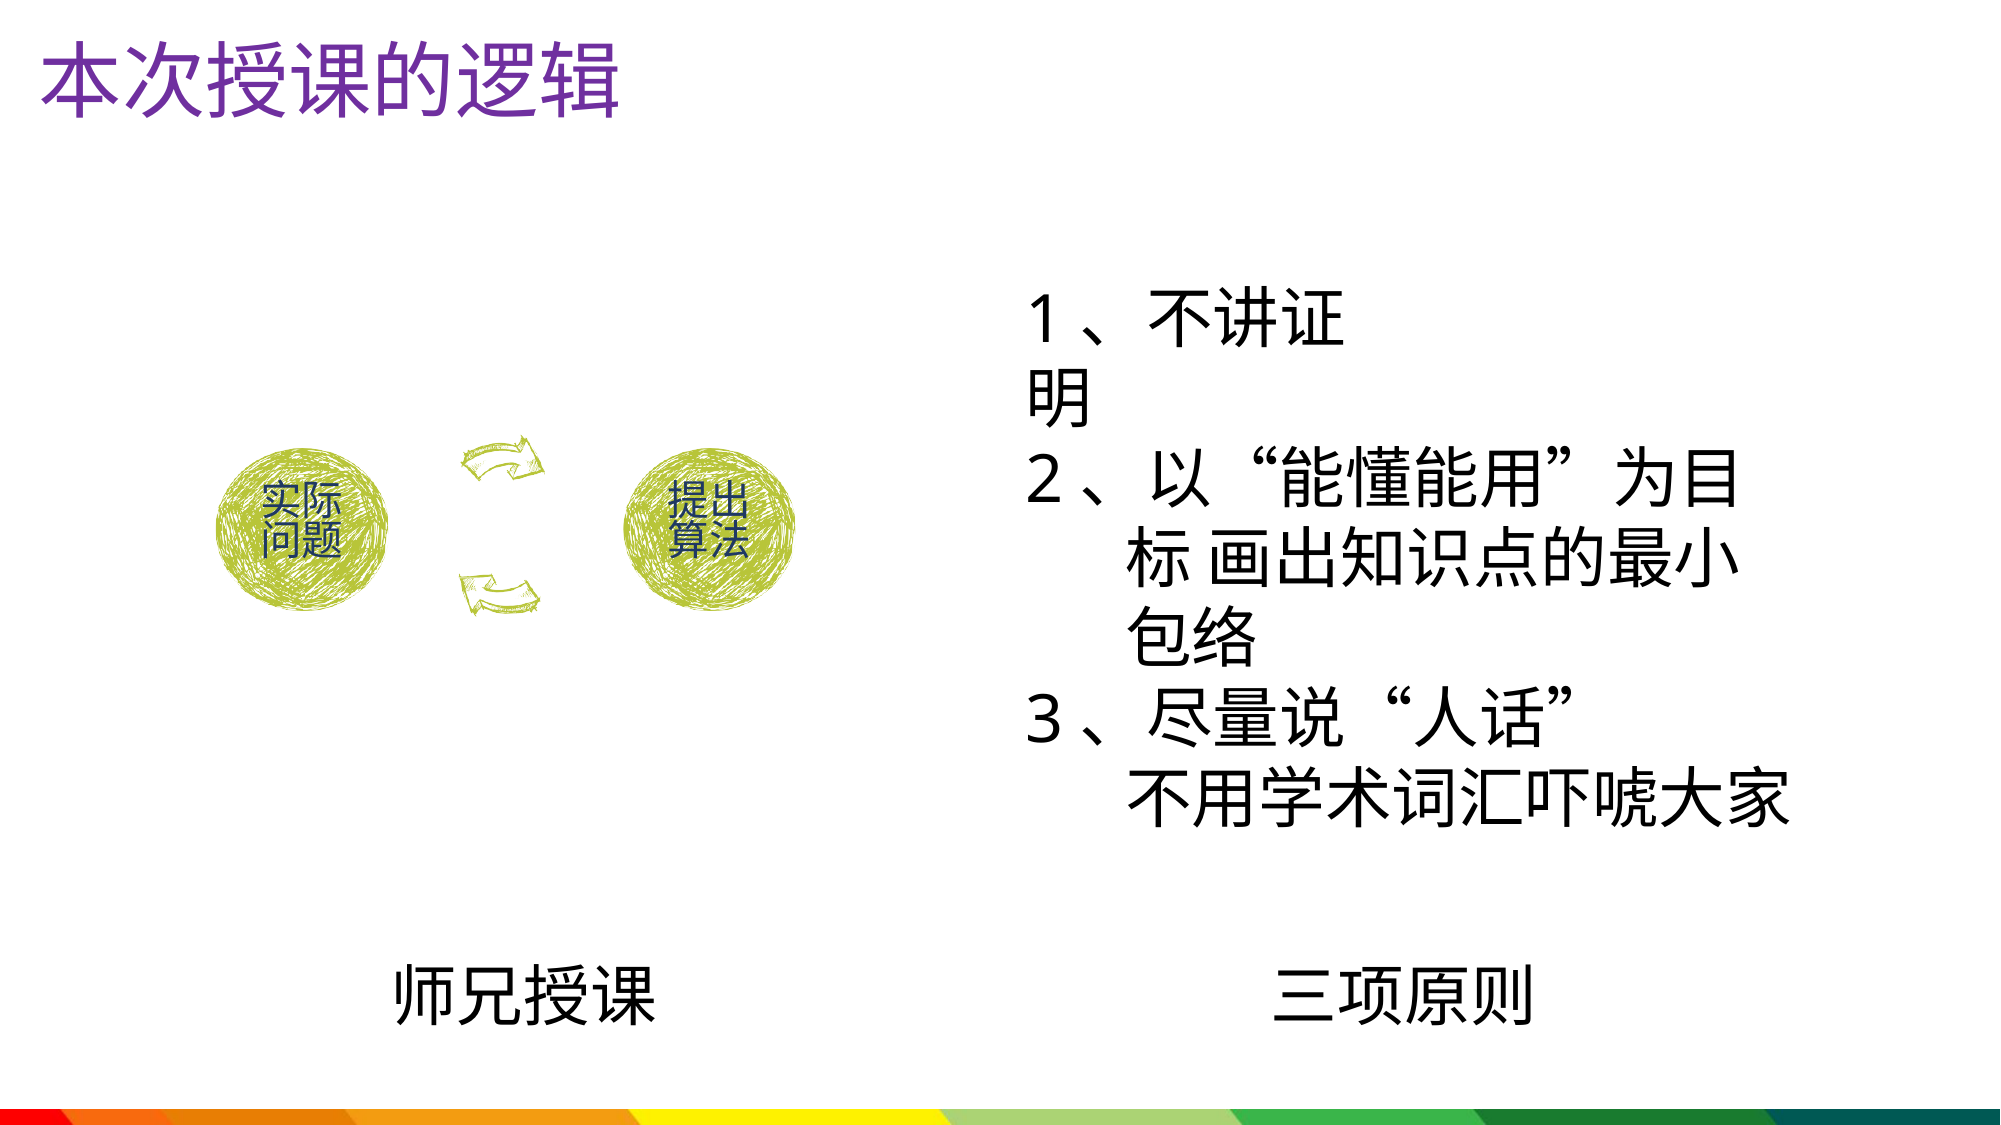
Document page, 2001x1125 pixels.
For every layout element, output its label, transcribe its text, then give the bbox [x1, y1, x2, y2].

text_box [458, 573, 541, 617]
text_box 1、不讲证明 [1023, 273, 1394, 433]
title 本次授课的逻辑 [38, 26, 1962, 217]
text_box 3、尽量说“人话” 不用学术词汇吓唬大家 [1023, 673, 1794, 836]
text_box [460, 434, 545, 483]
text_box 三项原则 [1268, 951, 1540, 1034]
text_box [215, 448, 389, 611]
picture [0, 1109, 2000, 1125]
text_box 实际 问题 [258, 472, 346, 565]
text_box 师兄授课 [388, 951, 659, 1034]
text_box 2、以“能懂能用”为目标 画出知识点的最小包络 [1023, 433, 1794, 673]
text_box [623, 448, 796, 611]
text_box 提出 算法 [665, 472, 754, 565]
